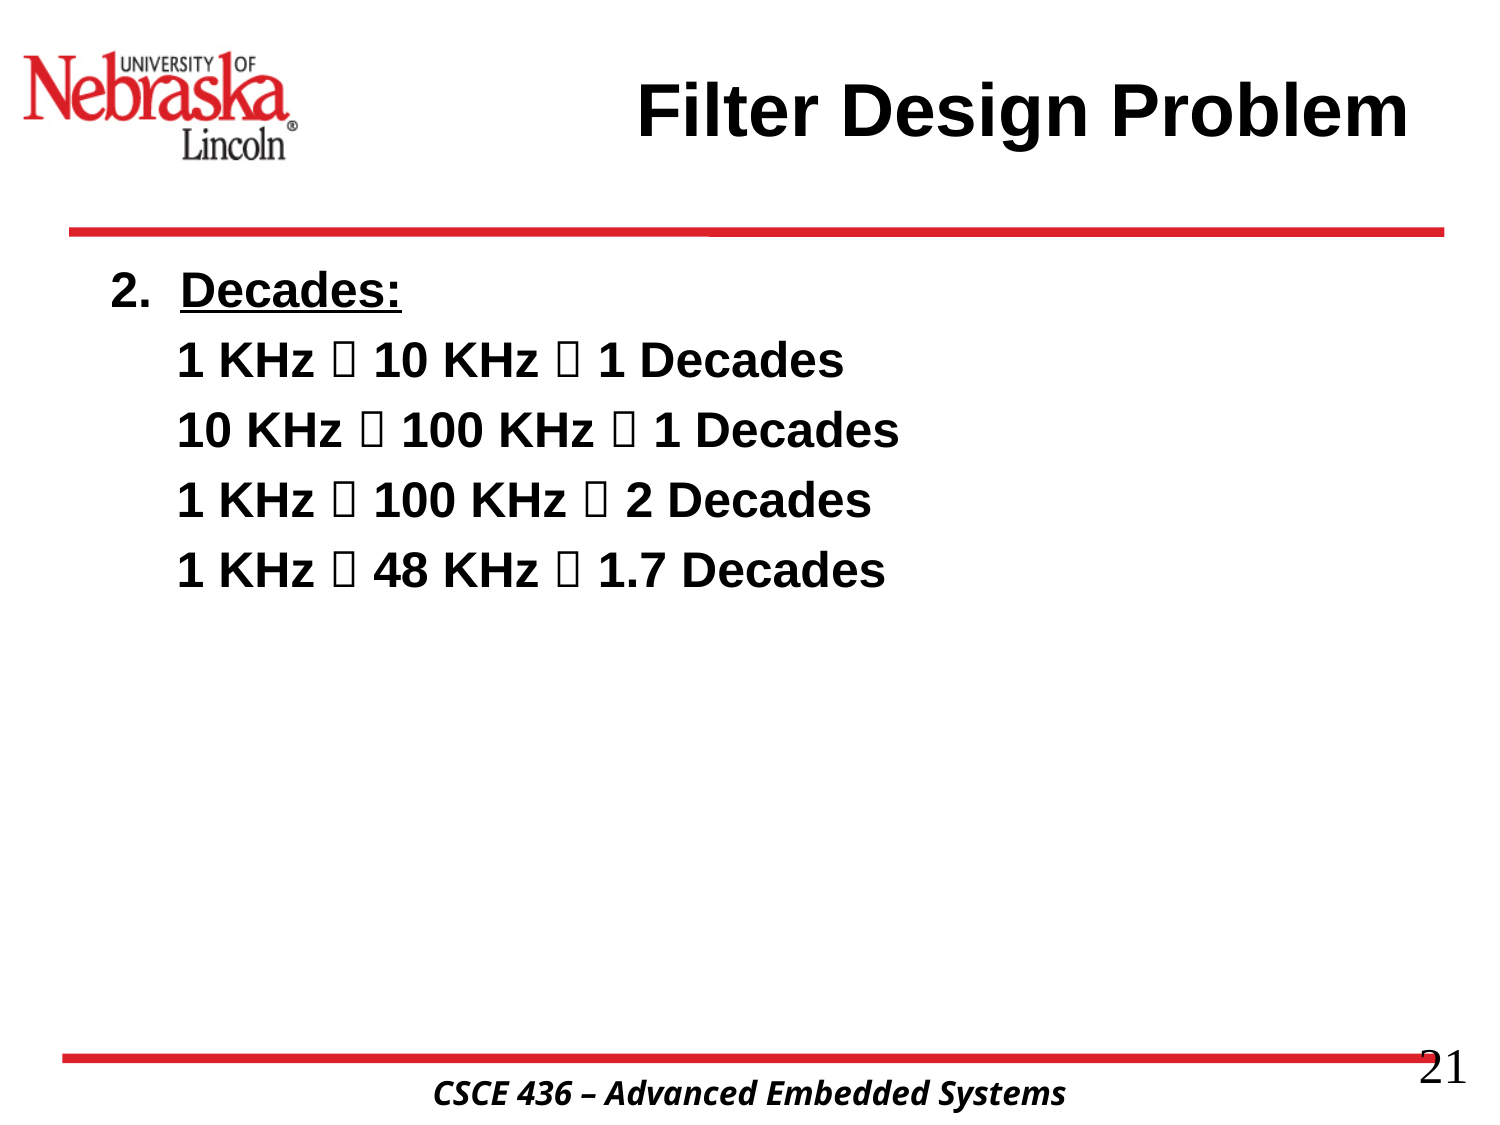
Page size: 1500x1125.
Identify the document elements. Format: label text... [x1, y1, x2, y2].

list 2. Decades: 1 KHz  10 KHz  1 Decades 10 KHz  100 KHz  1 Decades 1 KHz  100 KHz  2 Decades 1 KHz  48 KHz  1.7 Decades [95, 249, 1430, 960]
title Filter Design Problem [313, 12, 1427, 201]
picture [1, 32, 313, 181]
slide_number 21 [1133, 1025, 1484, 1105]
